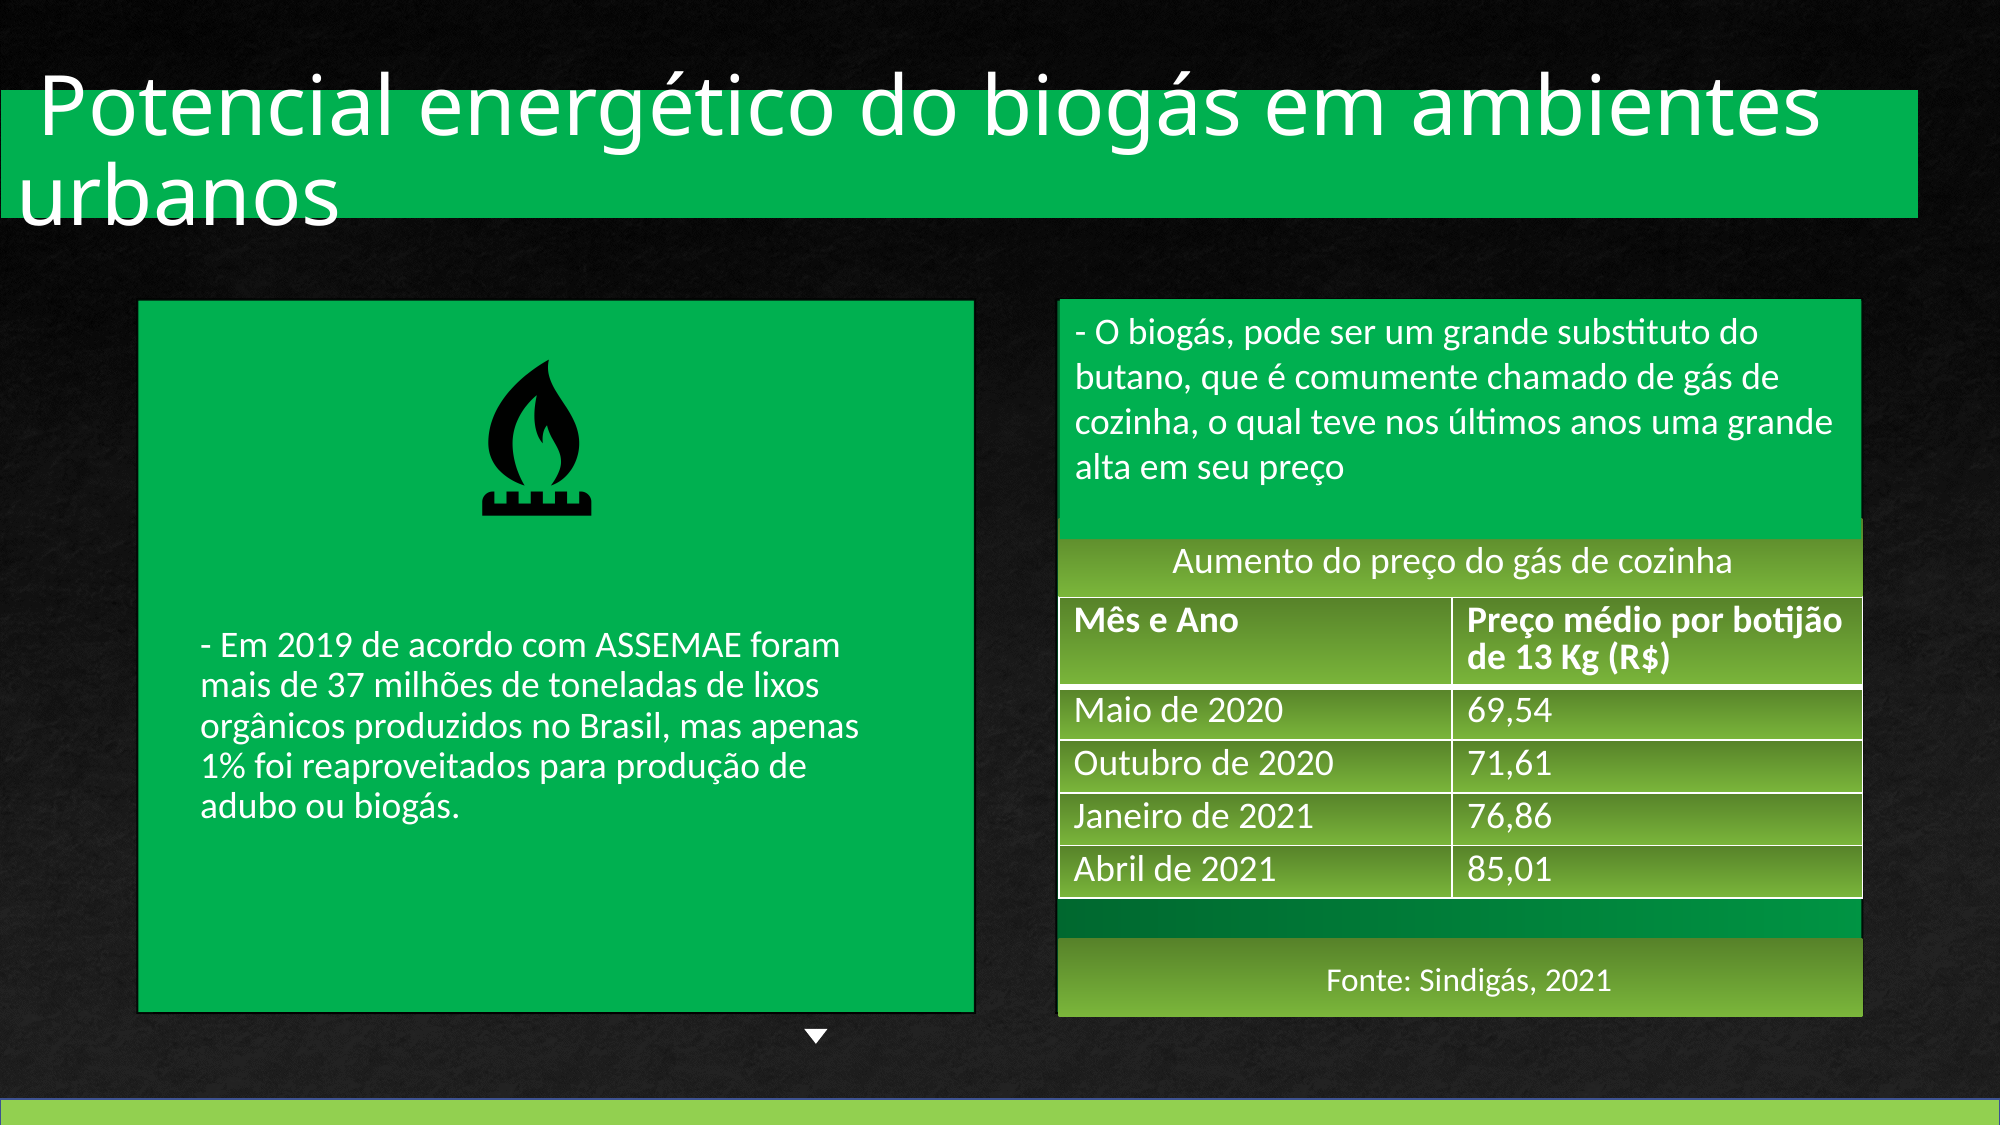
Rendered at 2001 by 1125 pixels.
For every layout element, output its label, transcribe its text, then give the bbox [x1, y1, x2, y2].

picture [0, 0, 2000, 1098]
text_box [0, 1098, 2000, 1125]
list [137, 299, 1863, 1014]
title Potencial energético do biogás em ambientes urbanos [1, 90, 1918, 218]
text_box [802, 1027, 830, 1046]
